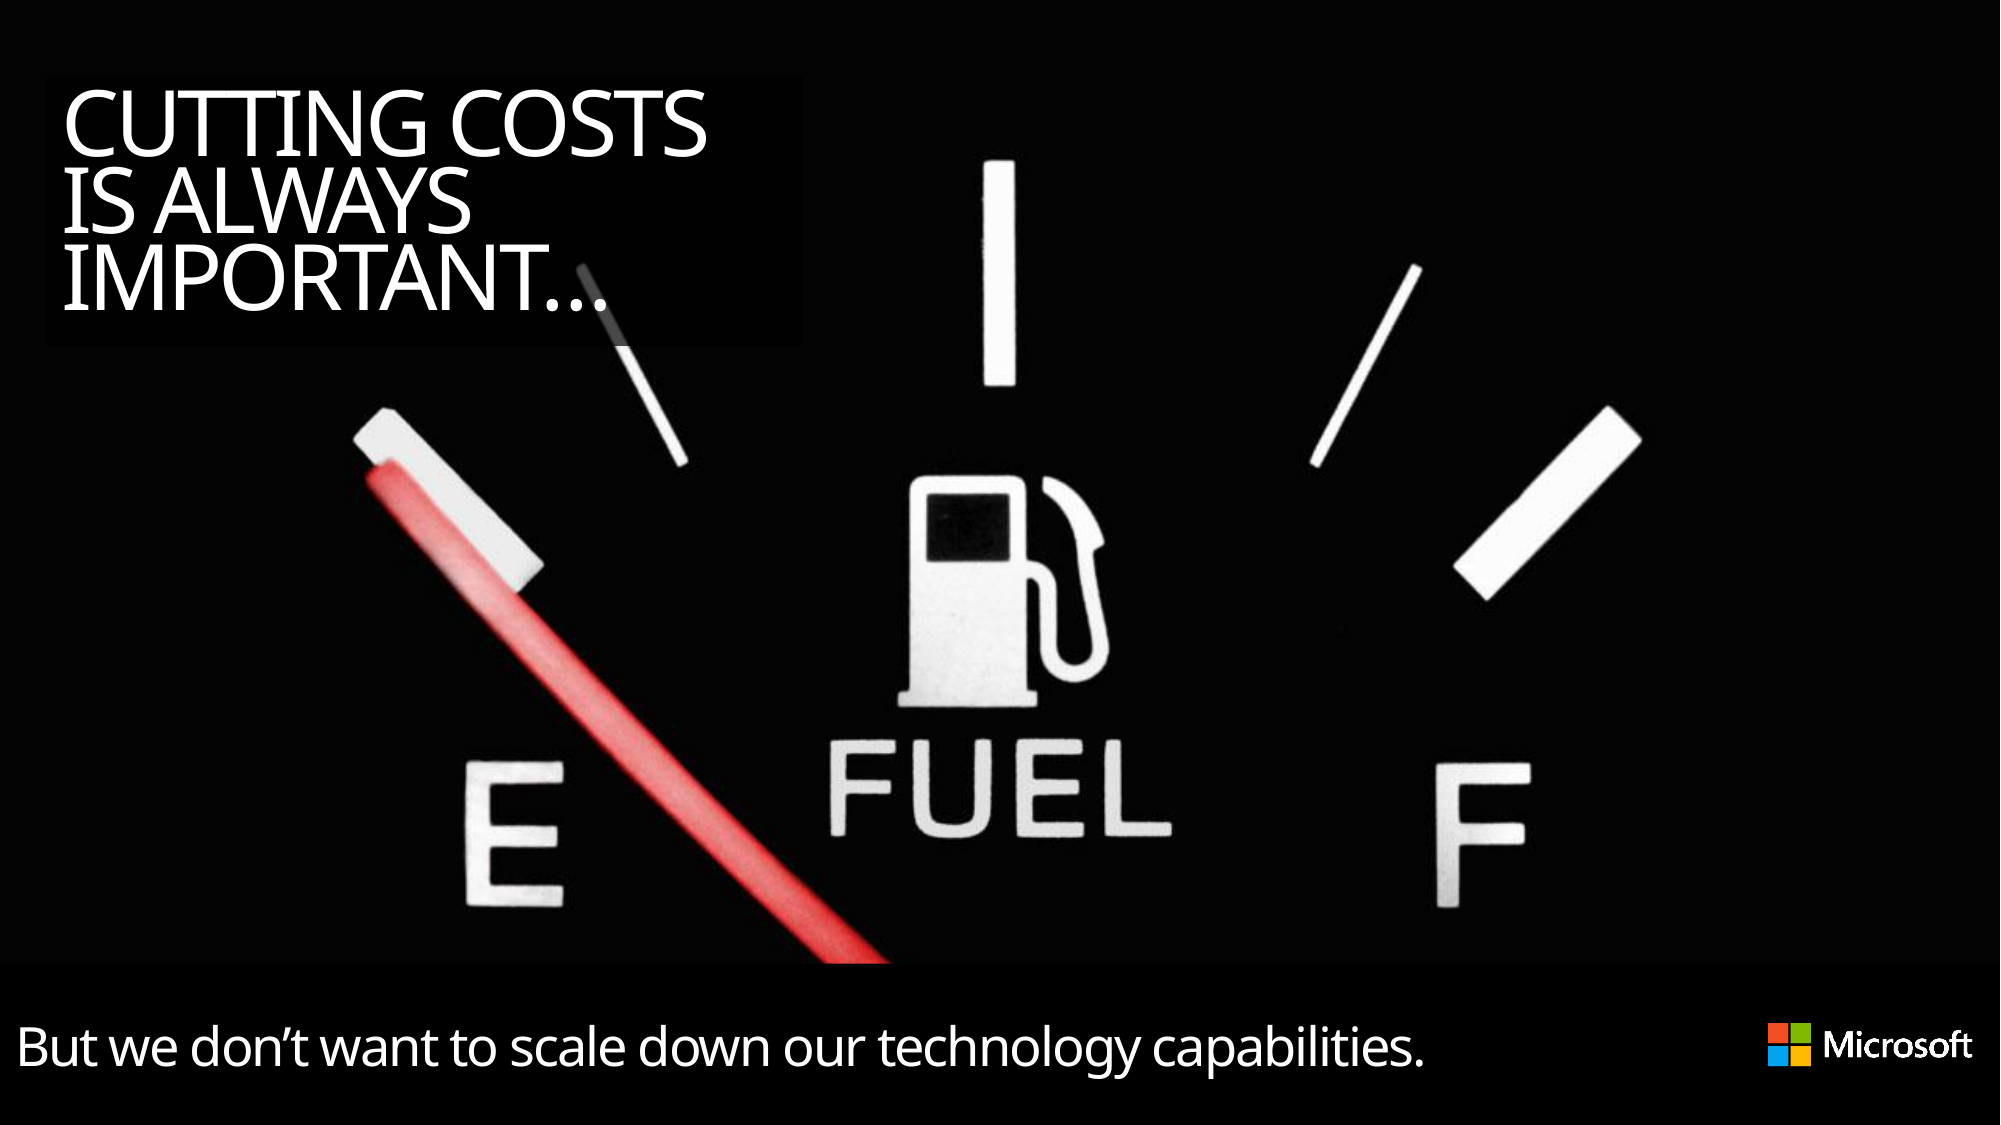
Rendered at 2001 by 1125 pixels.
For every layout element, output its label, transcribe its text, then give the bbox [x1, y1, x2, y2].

picture [1739, 996, 2000, 1093]
list But we don’t want to scale down our technology capabilities. [0, 996, 2000, 1125]
picture [0, 0, 2000, 988]
